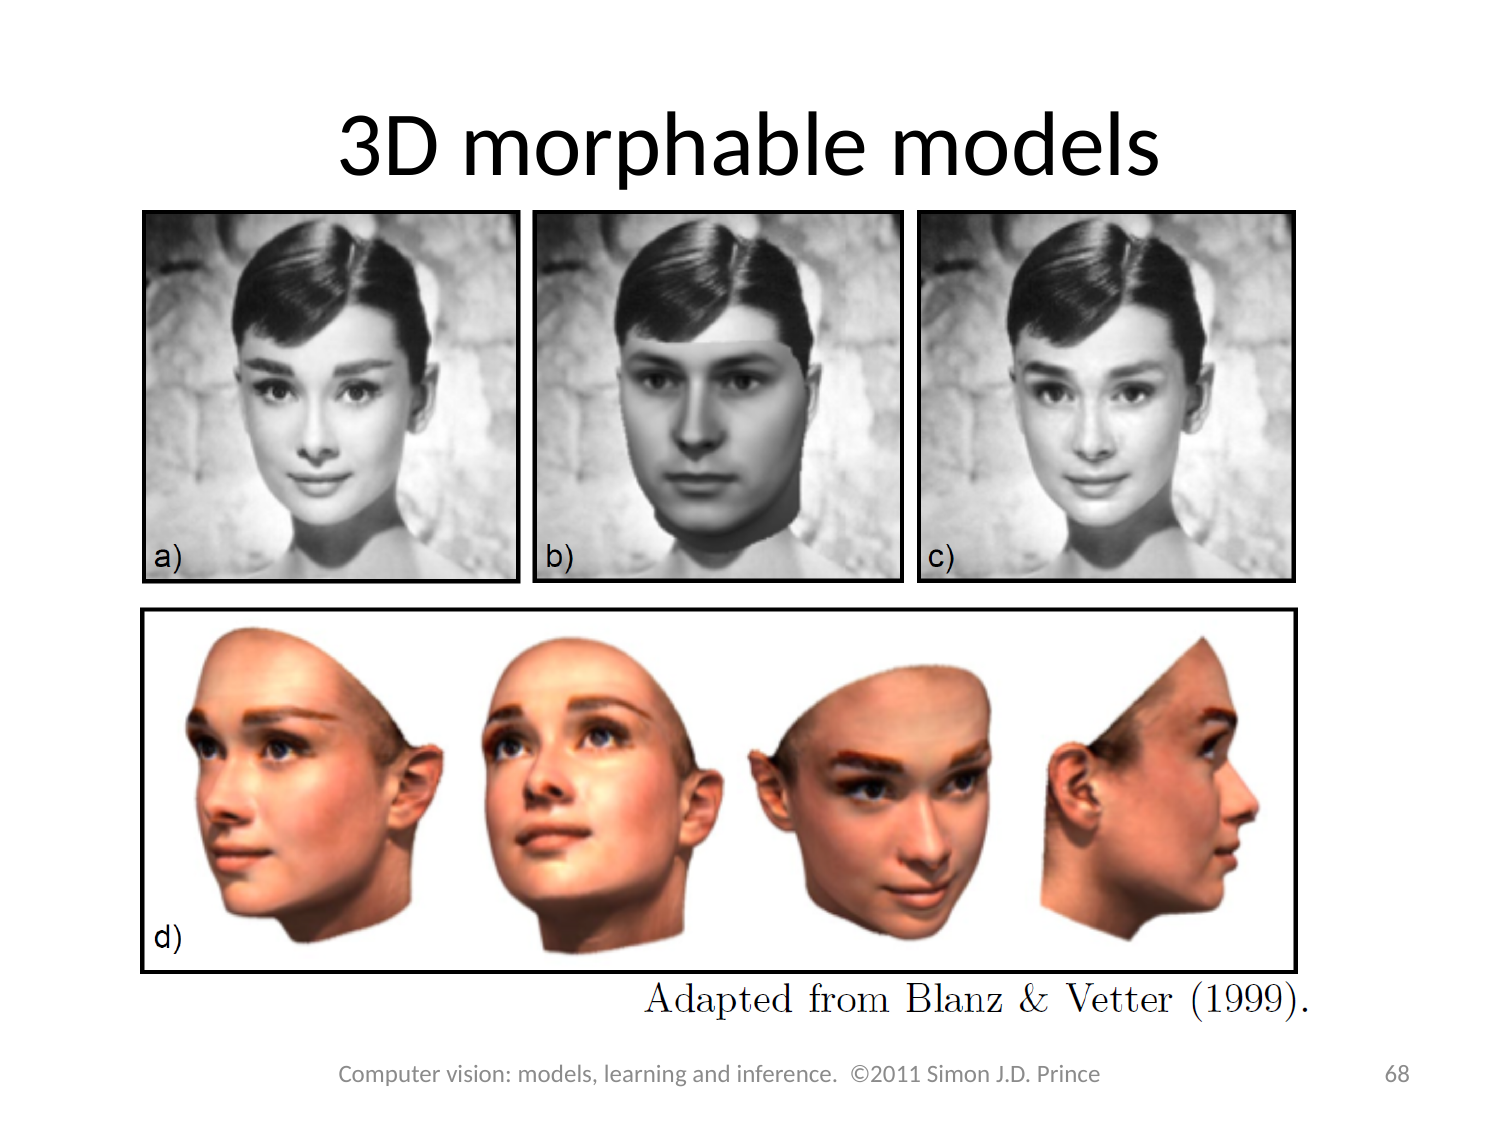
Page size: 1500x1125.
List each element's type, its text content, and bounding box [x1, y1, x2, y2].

picture [123, 196, 1316, 1024]
text_box Computer vision: models, learning and inference. ©2011 Simon J.D. Prince [301, 1042, 1140, 1103]
title 3D morphable models [75, 45, 1425, 233]
text_box 68 [1140, 1042, 1425, 1103]
